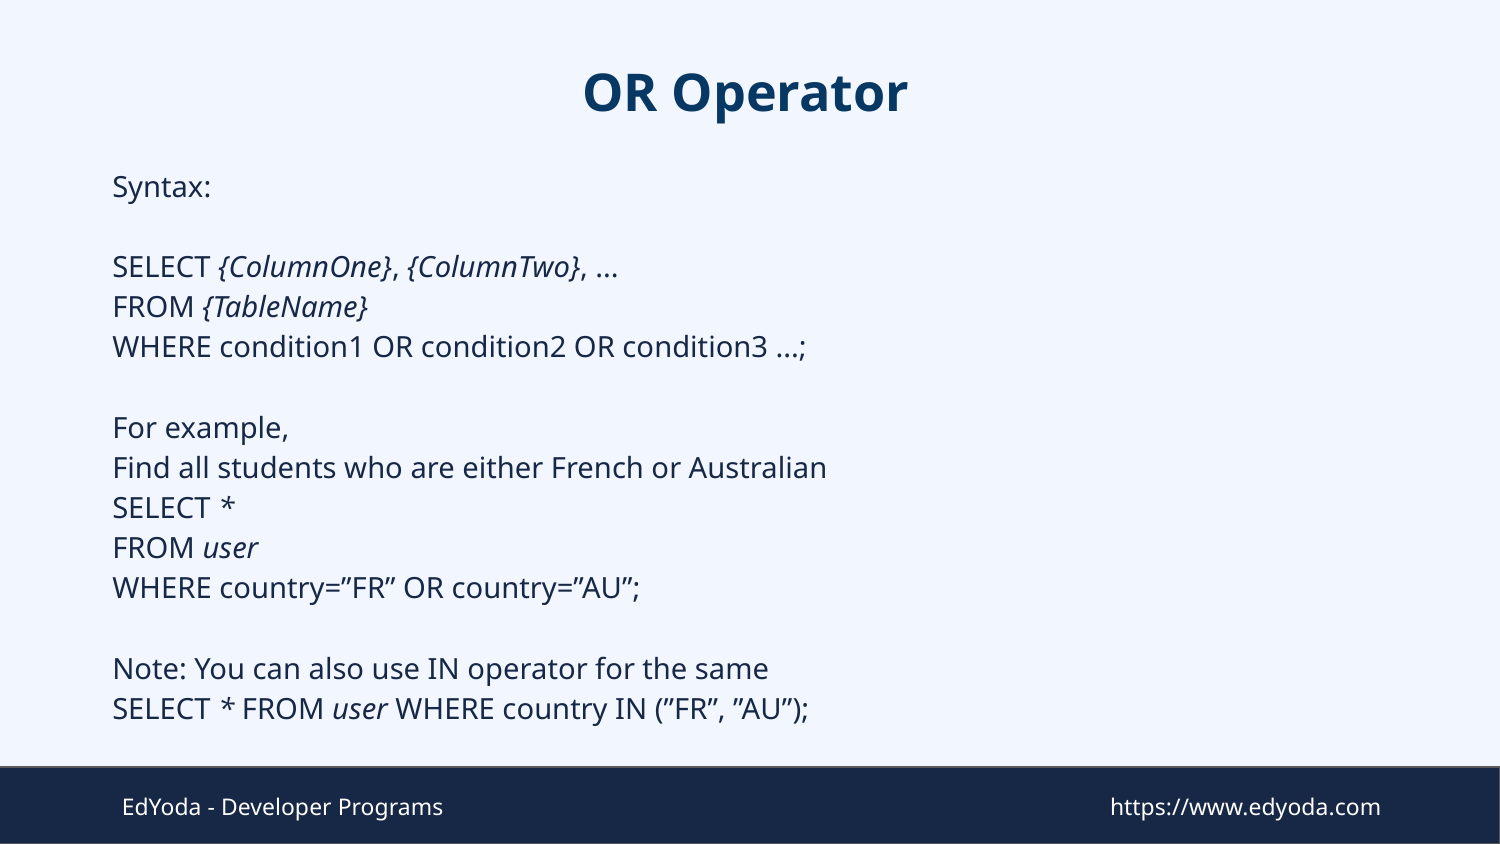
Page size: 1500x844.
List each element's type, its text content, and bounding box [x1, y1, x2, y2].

title OR Operator [29, 35, 1462, 148]
text_box [0, 767, 1500, 844]
text_box Syntax: SELECT {ColumnOne}, {ColumnTwo}, ... FROM {TableName} WHERE condition1 OR condition2 OR condition3 ...; For example, Find all students who are either French or Australian SELECT * FROM user WHERE country=”FR” OR country=”AU”; Note: You can also use IN operator for the same SELECT * FROM user WHERE country IN (”FR”, ”AU”); [97, 147, 1397, 711]
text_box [106, 776, 1398, 834]
